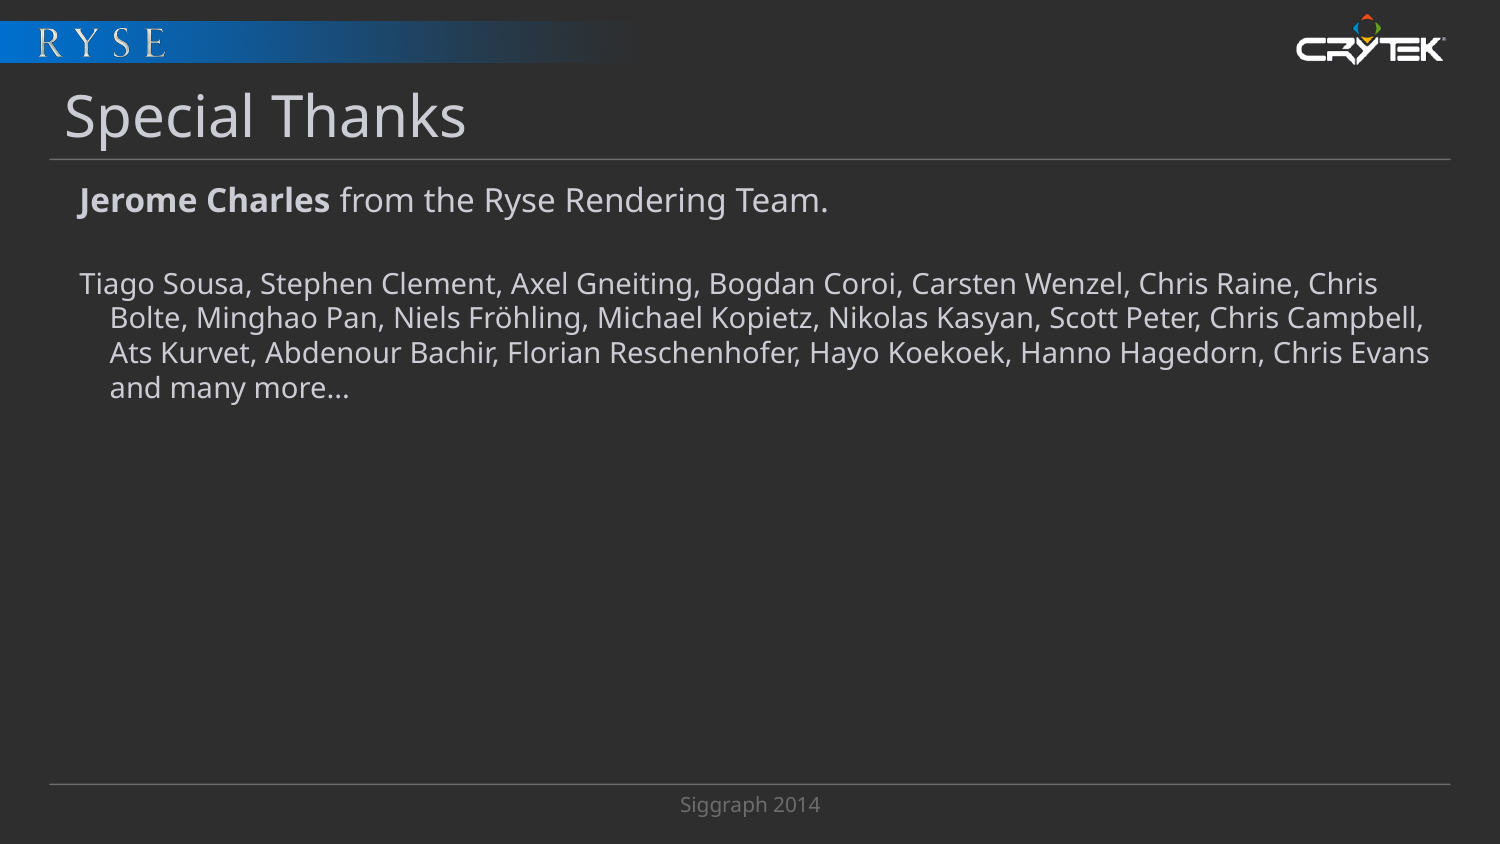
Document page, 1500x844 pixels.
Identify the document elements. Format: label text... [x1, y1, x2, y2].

picture [0, 21, 650, 63]
title Special Thanks [50, 71, 1450, 147]
picture [1287, 9, 1450, 67]
list Jerome Charles from the Ryse Rendering Team. Tiago Sousa, Stephen Clement, Axel Gneiting, Bogdan Coroi, Carsten Wenzel, Chris Raine, Chris Bolte, Minghao Pan, Niels Fröhling, Michael Kopietz, Nikolas Kasyan, Scott Peter, Chris Campbell, Ats Kurvet, Abdenour Bachir, Florian Reschenhofer, Hayo Koekoek, Hanno Hagedorn, Chris Evans and many more... [50, 171, 1450, 772]
